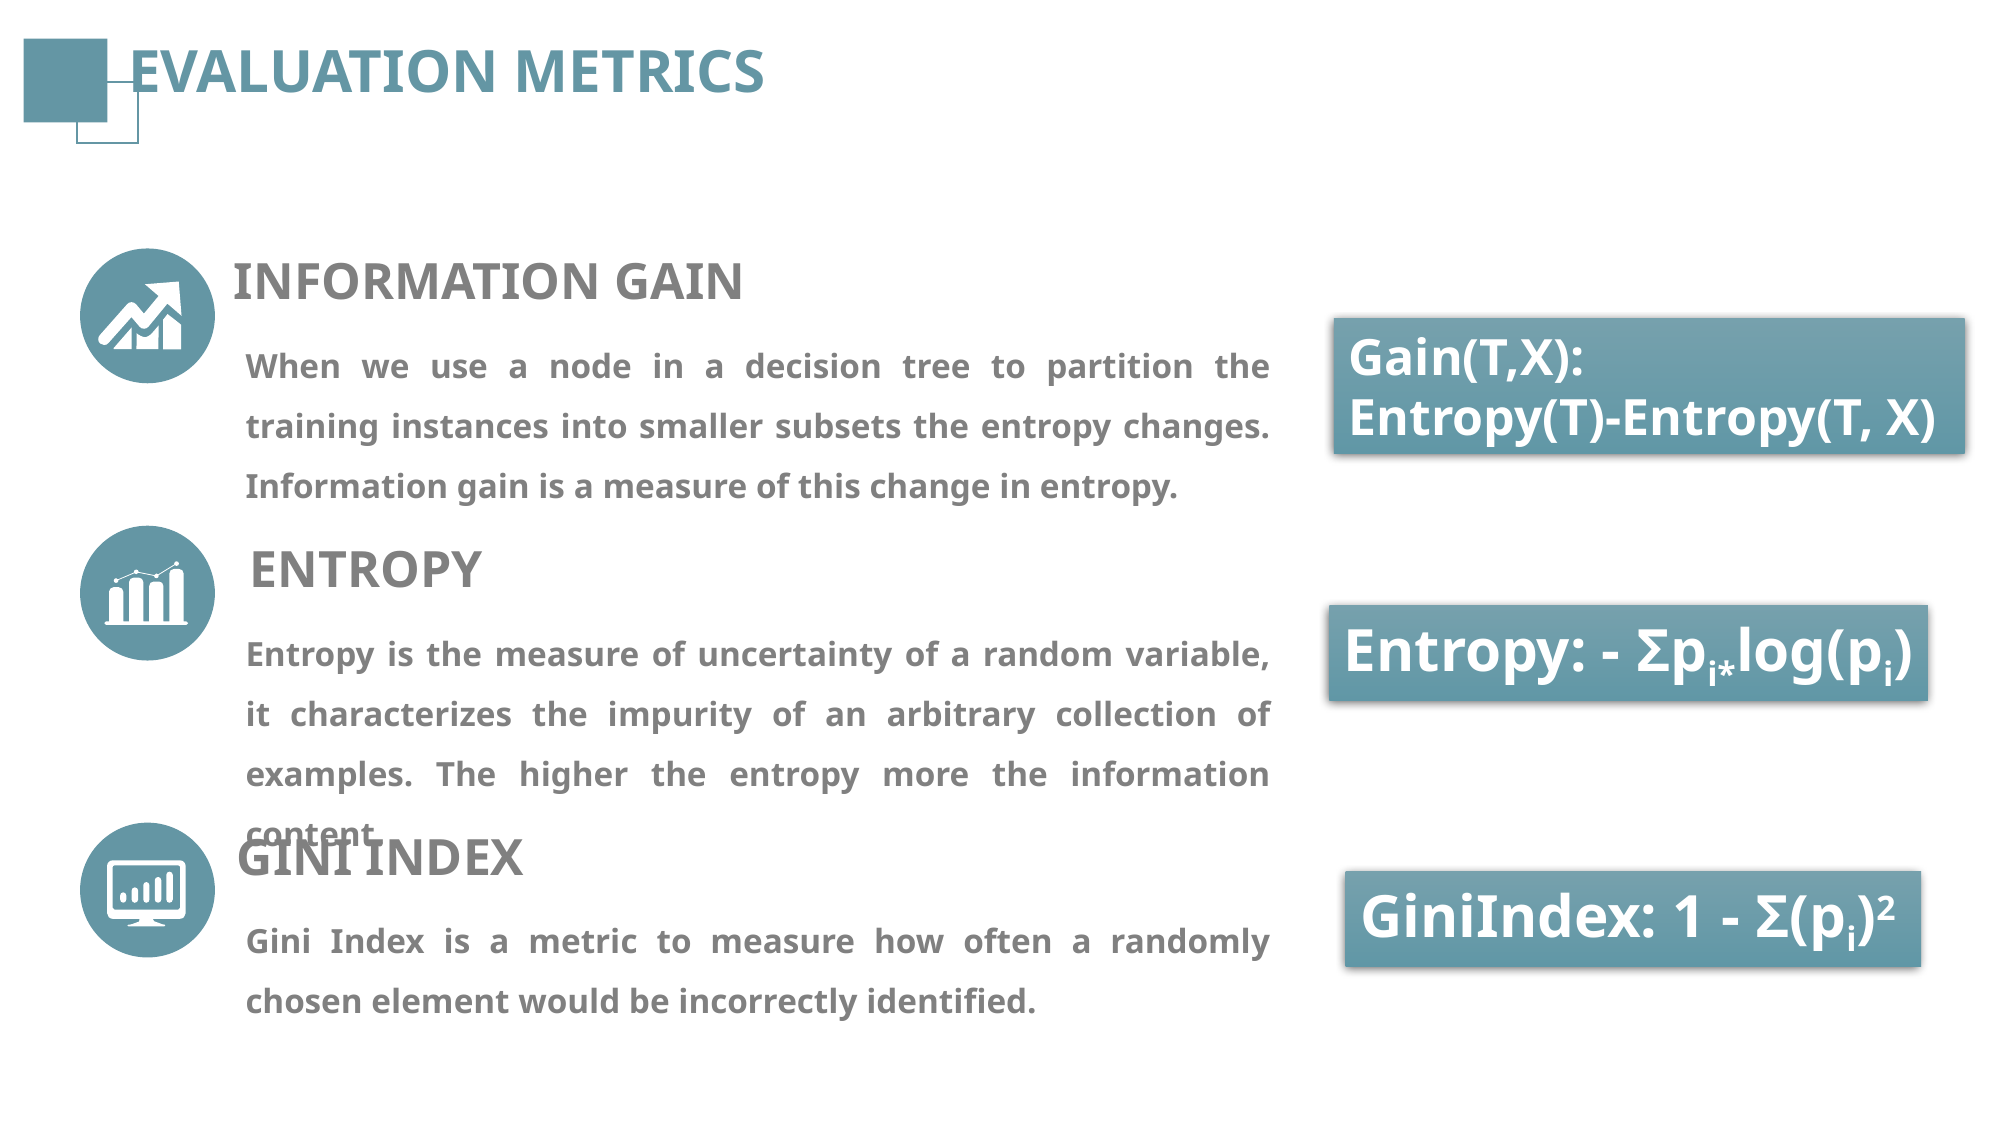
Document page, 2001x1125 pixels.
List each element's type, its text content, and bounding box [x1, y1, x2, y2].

text_box INFORMATION GAIN [219, 242, 761, 318]
text_box ENTROPY [235, 530, 499, 605]
text_box When we use a node in a decision tree to partition the training instances into smaller subsets the entropy changes. Information gain is a measure of this change in entropy. [230, 318, 1287, 513]
text_box Gain(T,X): Entropy(T)-Entropy(T, X) [1333, 318, 1965, 454]
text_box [107, 860, 186, 927]
text_box [79, 821, 216, 959]
text_box Entropy is the measure of uncertainty of a random variable, it characterizes the impurity of an arbitrary collection of examples. The higher the entropy more the information content. [230, 605, 1287, 861]
text_box Gini Index is a metric to measure how often a randomly chosen element would be incorrectly identified. [230, 893, 1287, 1028]
text_box [79, 247, 216, 385]
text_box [97, 281, 182, 350]
text_box GiniIndex: 1 - Σ(pi)2 [1345, 871, 1922, 967]
text_box Entropy: - Σpi*log(pi) [1329, 605, 1928, 701]
text_box EVALUATION METRICS [113, 26, 780, 112]
text_box GINI INDEX [222, 817, 540, 893]
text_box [23, 38, 138, 143]
text_box [79, 524, 216, 662]
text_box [104, 561, 189, 625]
